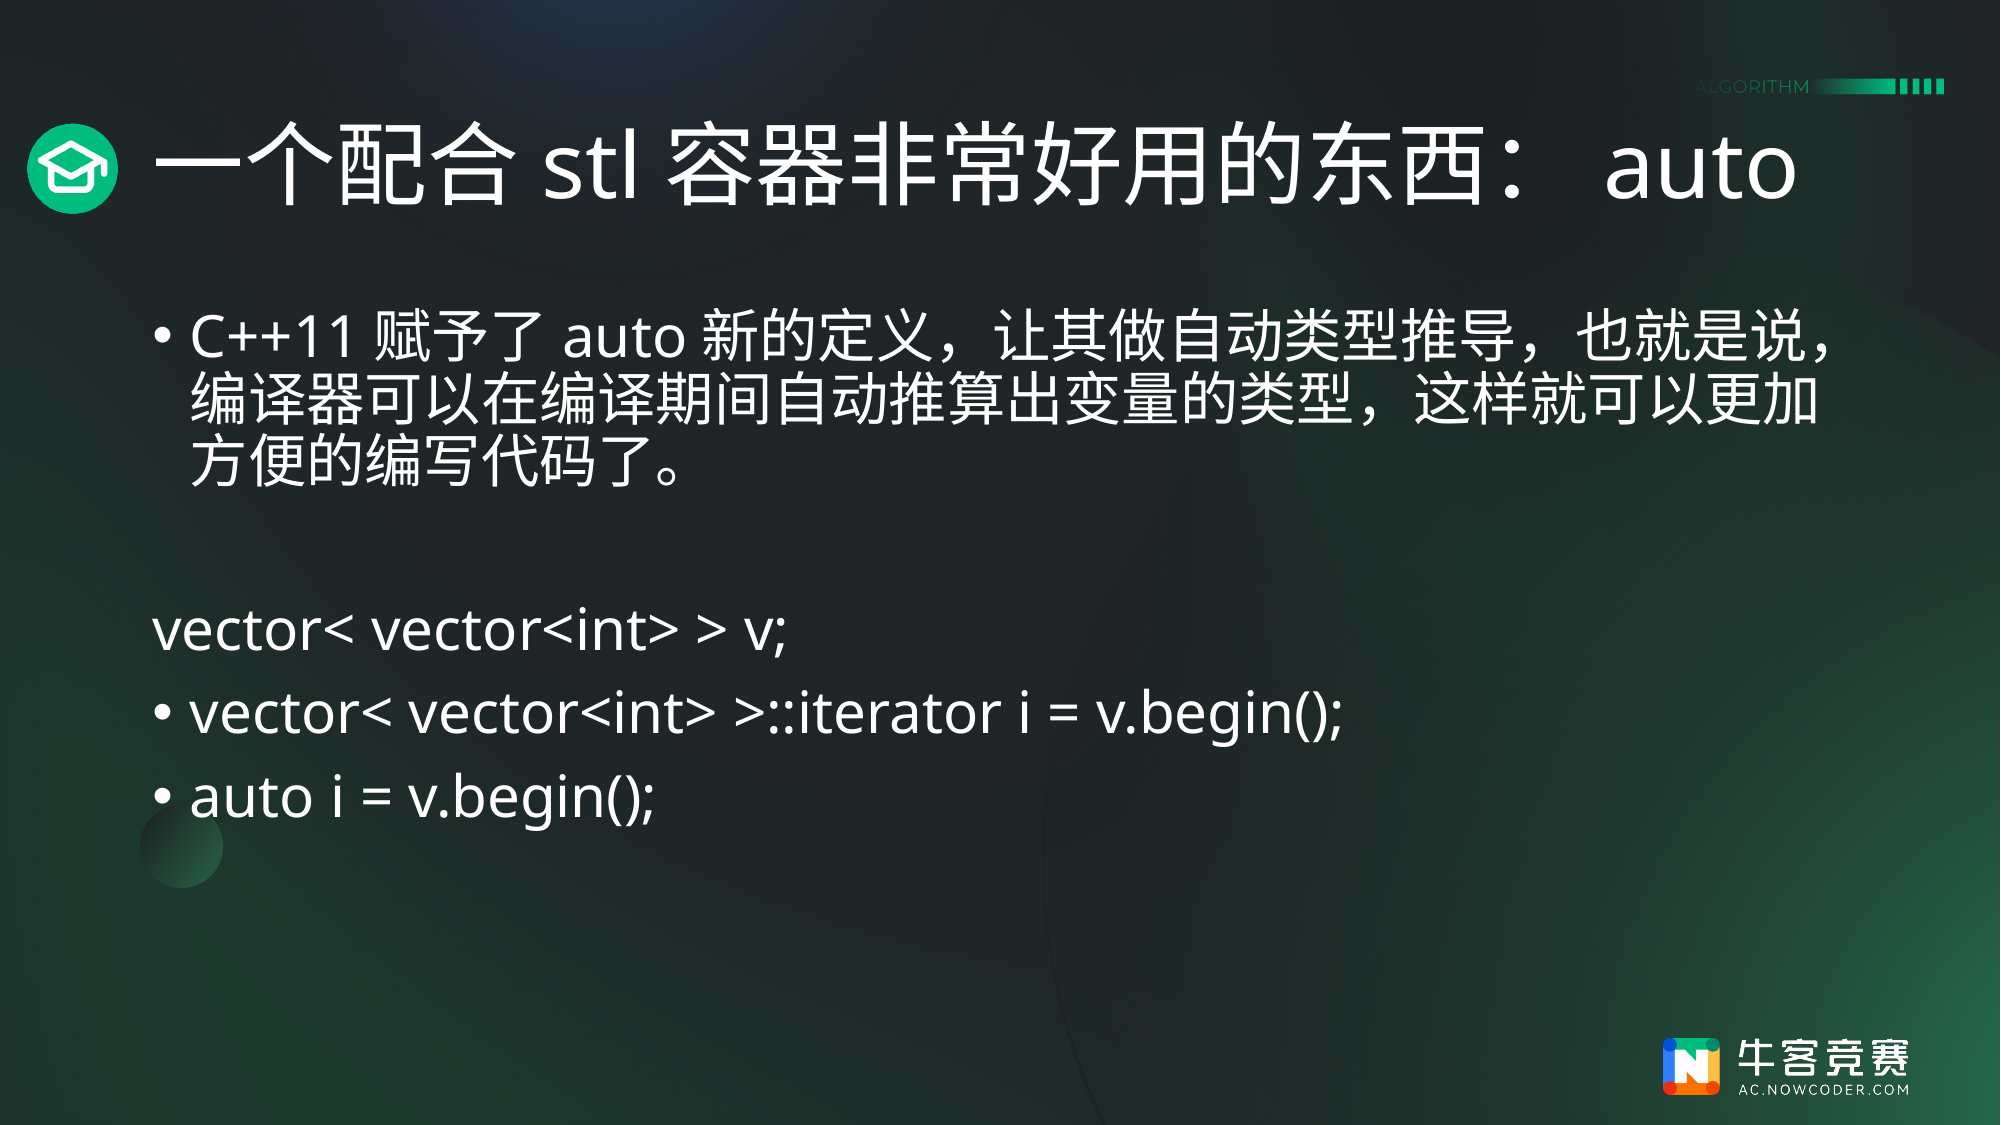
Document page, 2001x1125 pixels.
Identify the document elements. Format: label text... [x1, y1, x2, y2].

list C++11赋予了auto新的定义，让其做自动类型推导，也就是说，编译器可以在编译期间自动推算出变量的类型，这样就可以更加方便的编写代码了。 vector< vector<int> > v; vector< vector<int> >::iterator i = v.begin(); auto i = v.begin(); [137, 299, 1863, 1014]
picture [0, 0, 2000, 1125]
title 一个配合stl容器非常好用的东西：auto [137, 59, 1863, 278]
